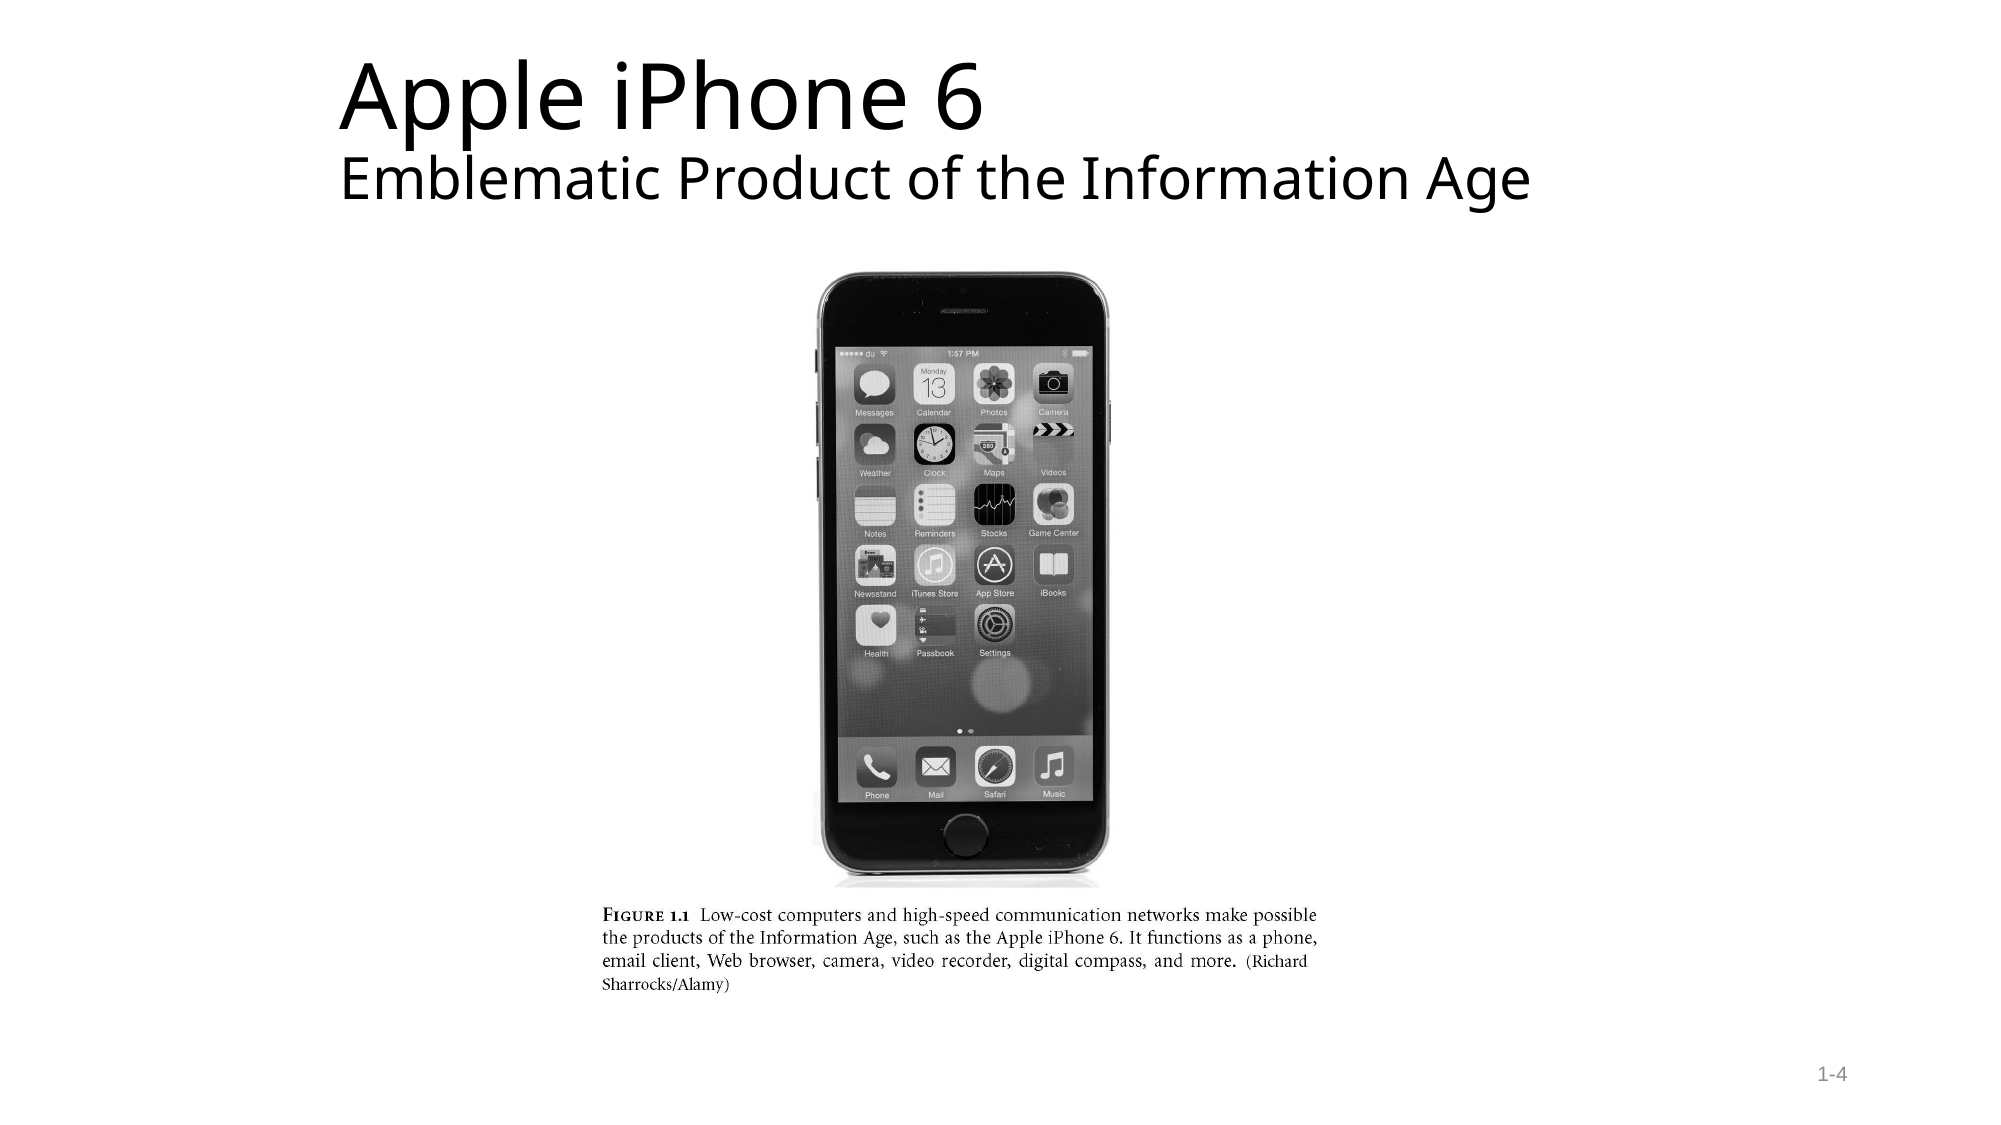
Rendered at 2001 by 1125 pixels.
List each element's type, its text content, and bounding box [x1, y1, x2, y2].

picture [587, 245, 1335, 1003]
title Apple iPhone 6 Emblematic Product of the Information Age [324, 12, 1688, 250]
slide_number 1-4 [1412, 1042, 1863, 1103]
